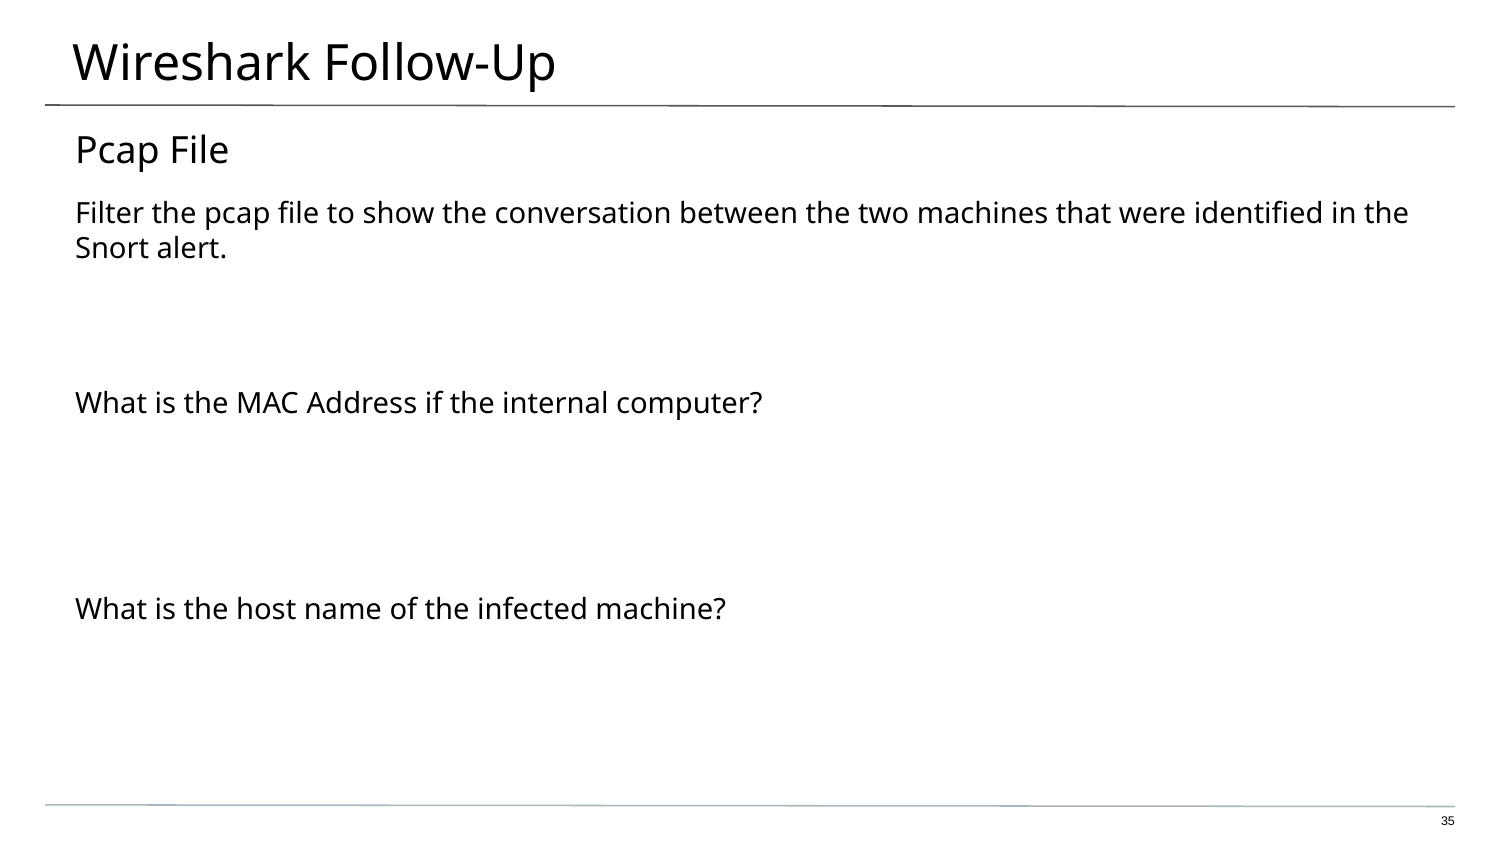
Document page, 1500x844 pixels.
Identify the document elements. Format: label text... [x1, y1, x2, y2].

title Wireshark Follow-Up [0, 0, 1500, 88]
list Filter the pcap file to show the conversation between the two machines that were identified in the Snort alert. What is the MAC Address if the internal computer? What is the host name of the infected machine? [0, 194, 1500, 805]
subtitle Pcap File [0, 110, 1500, 171]
slide_number ‹#› [1412, 813, 1455, 831]
